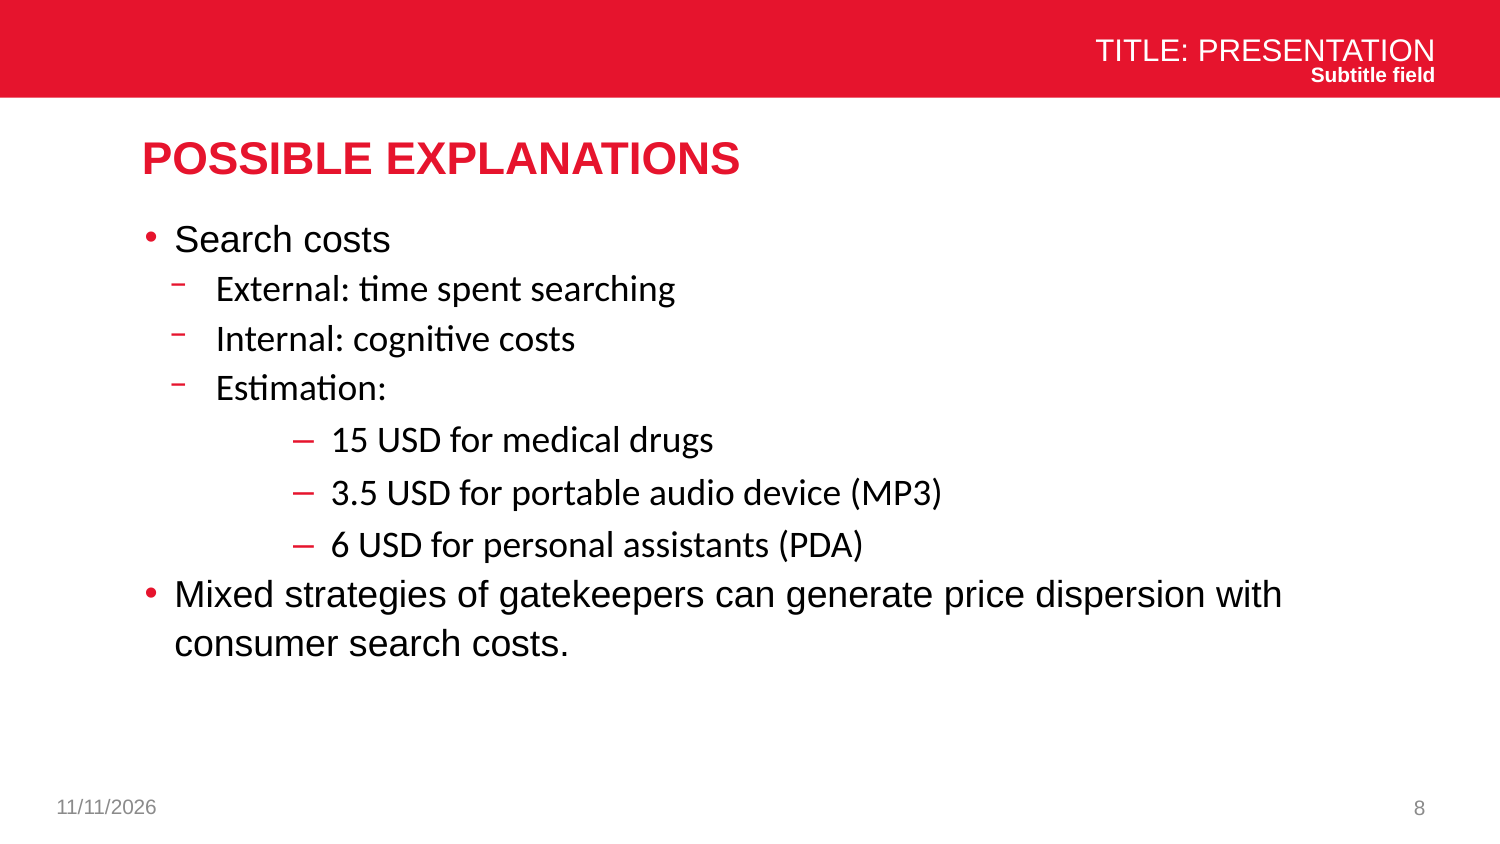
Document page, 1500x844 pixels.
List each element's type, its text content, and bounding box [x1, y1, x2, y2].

list Subtitle field [346, 51, 1451, 82]
list Title: Presentation [346, 19, 1451, 51]
slide_number 8 [1090, 785, 1441, 830]
list Search costs External: time spent searching Internal: cognitive costs Estimation: 15 USD for medical drugs 3.5 USD for portable audio device (MP3) 6 USD for personal assistants (PDA) Mixed strategies of gatekeepers can generate price dispersion with consumer search costs. [53, 202, 1436, 754]
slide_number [41, 783, 392, 829]
title Possible explanations [53, 113, 1435, 199]
